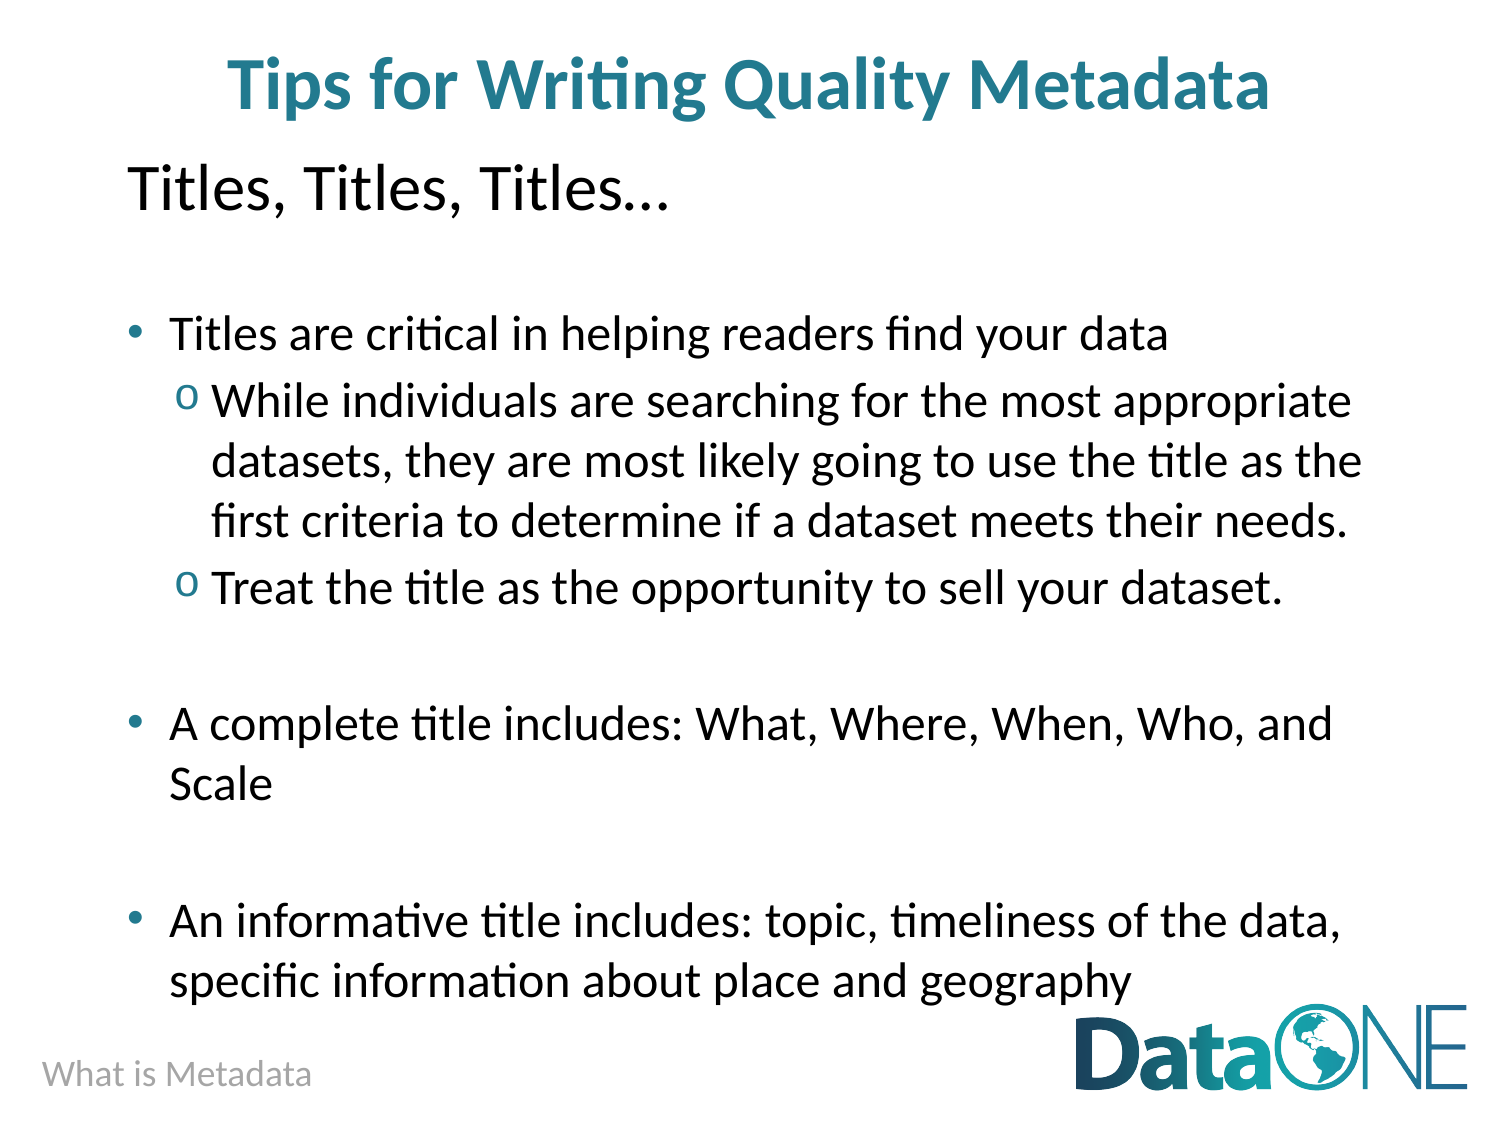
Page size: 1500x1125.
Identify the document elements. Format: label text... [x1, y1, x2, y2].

title Tips for Writing Quality Metadata [0, 21, 1500, 137]
list Titles, Titles, Titles… Titles are critical in helping readers find your data While individuals are searching for the most appropriate datasets, they are most likely going to use the title as the first criteria to determine if a dataset meets their needs. Treat the title as the opportunity to sell your dataset. A complete title includes: What, Where, When, Who, and Scale An informative title includes: topic, timeliness of the data, specific information about place and geography [94, 137, 1406, 914]
picture [1074, 1000, 1471, 1095]
